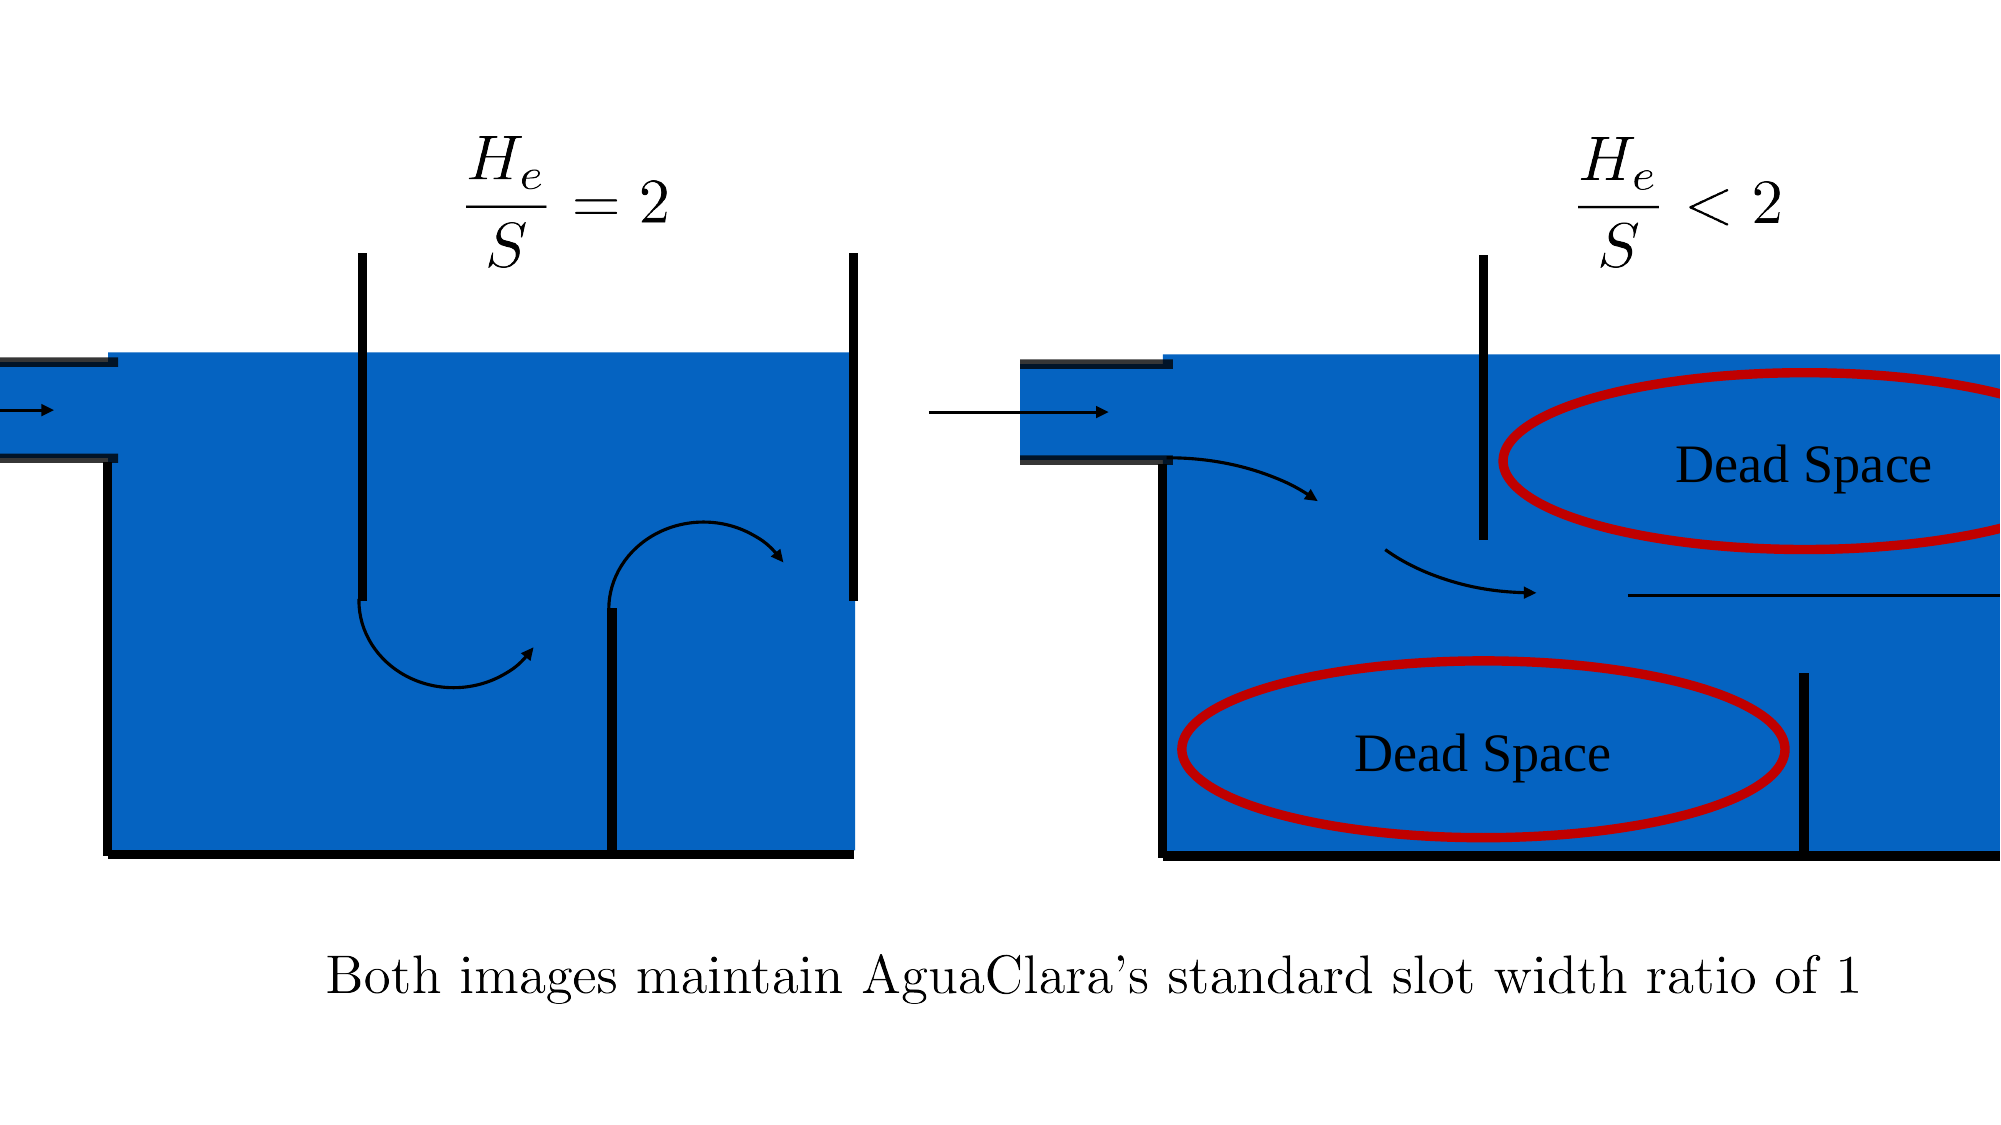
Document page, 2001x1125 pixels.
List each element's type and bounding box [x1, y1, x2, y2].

text_box [0, 136, 2000, 1004]
